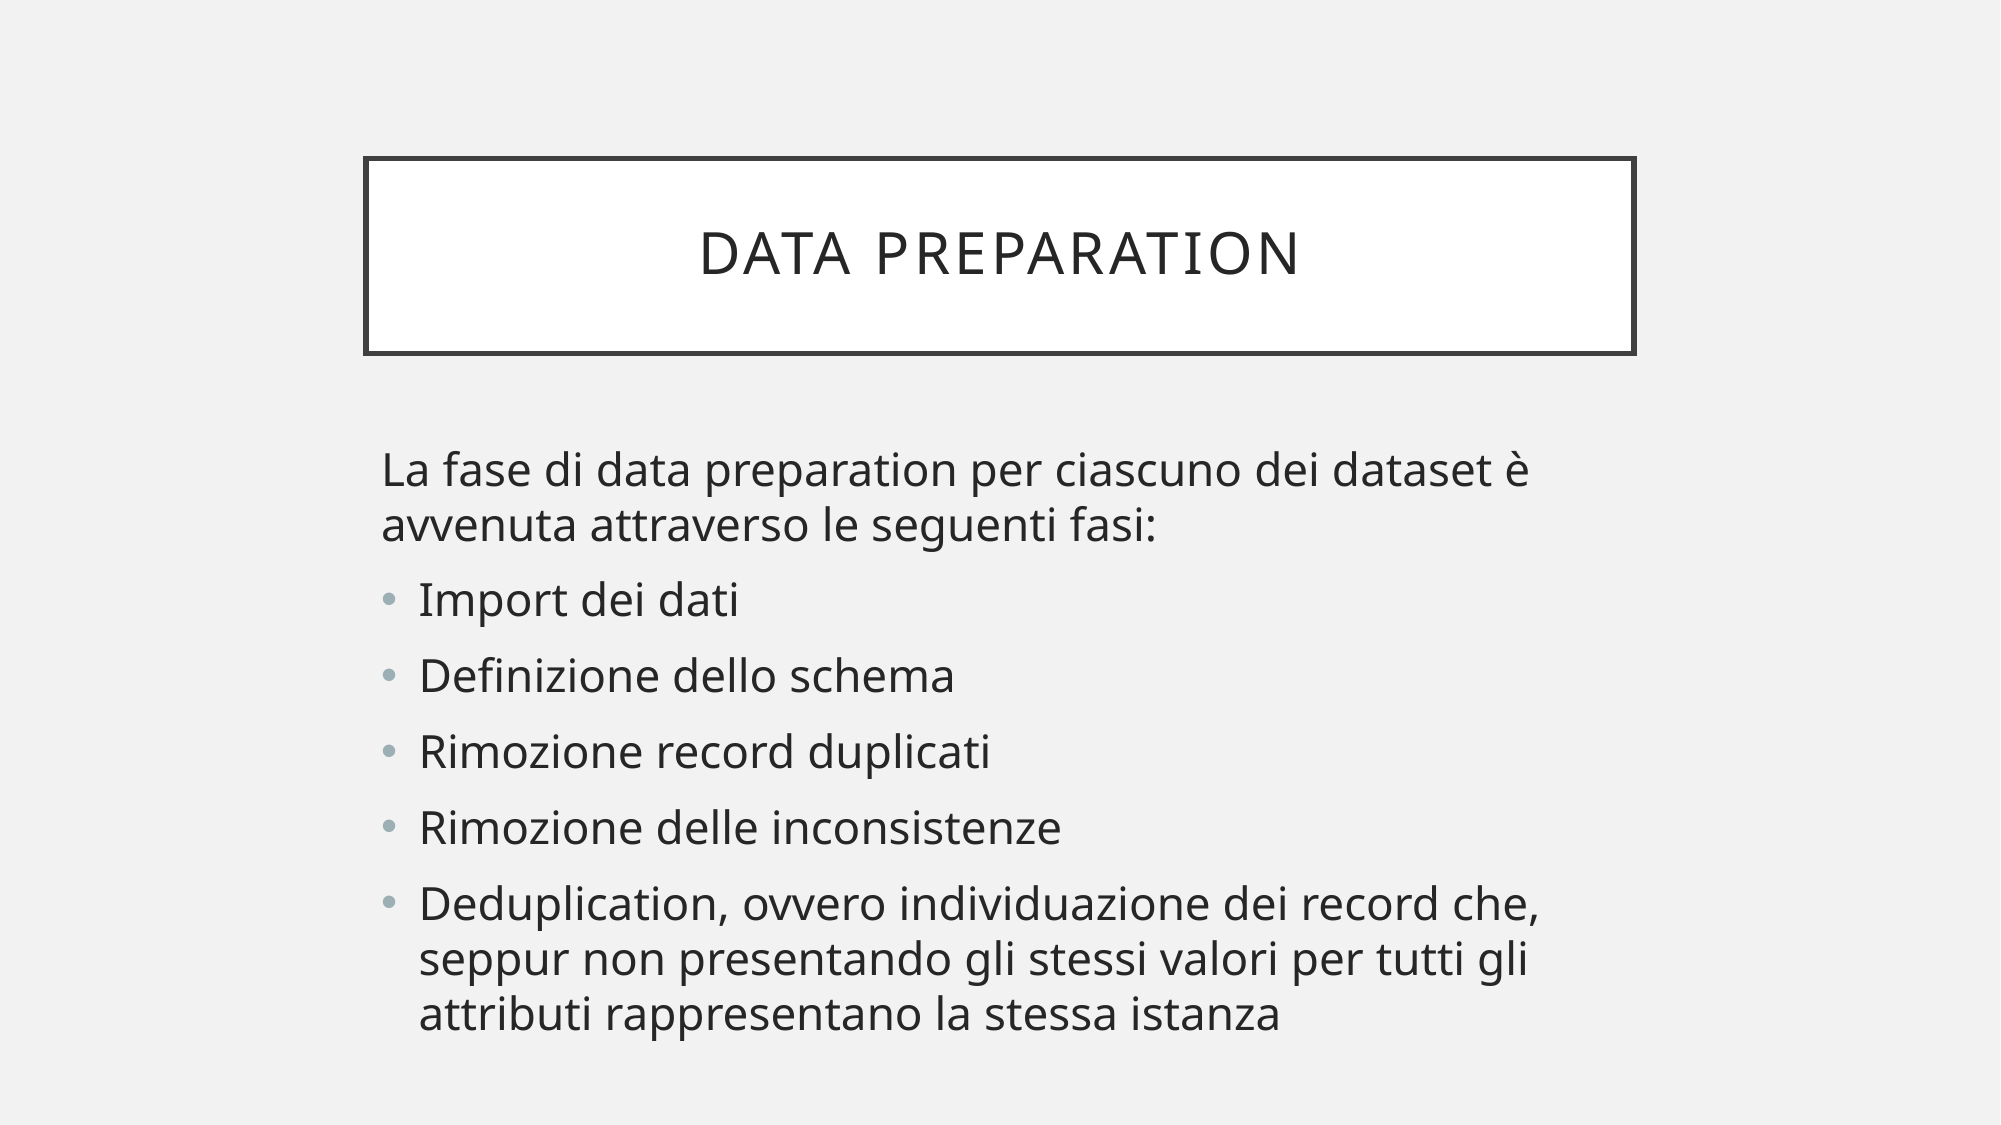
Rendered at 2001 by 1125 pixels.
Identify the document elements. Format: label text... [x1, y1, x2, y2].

list La fase di data preparation per ciascuno dei dataset è avvenuta attraverso le seguenti fasi: Import dei dati Definizione dello schema Rimozione record duplicati Rimozione delle inconsistenze Deduplication, ovvero individuazione dei record che, seppur non presentando gli stessi valori per tutti gli attributi rappresentano la stessa istanza [366, 432, 1634, 942]
title Data preparation [363, 156, 1637, 356]
